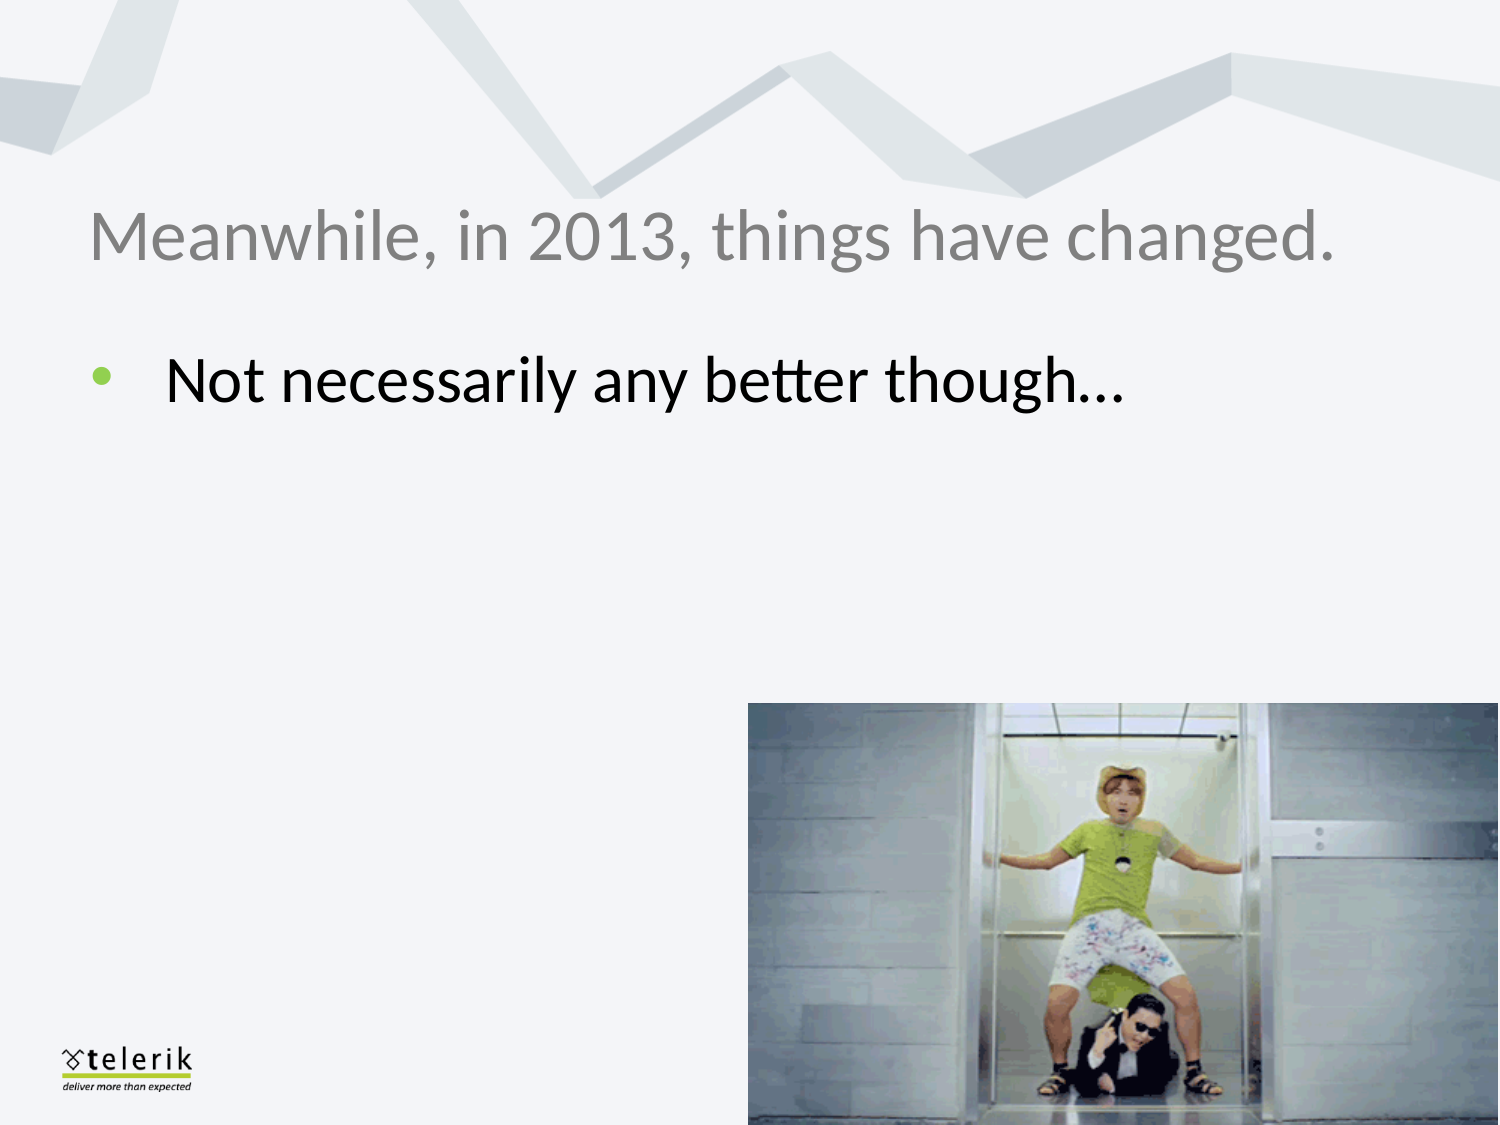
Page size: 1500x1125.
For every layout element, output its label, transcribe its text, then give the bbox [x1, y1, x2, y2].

picture [747, 703, 1498, 1125]
list Not necessarily any better though… [75, 327, 1425, 1071]
picture [0, 0, 1500, 260]
picture [61, 1046, 192, 1092]
title Meanwhile, in 2013, things have changed. [73, 171, 1424, 291]
